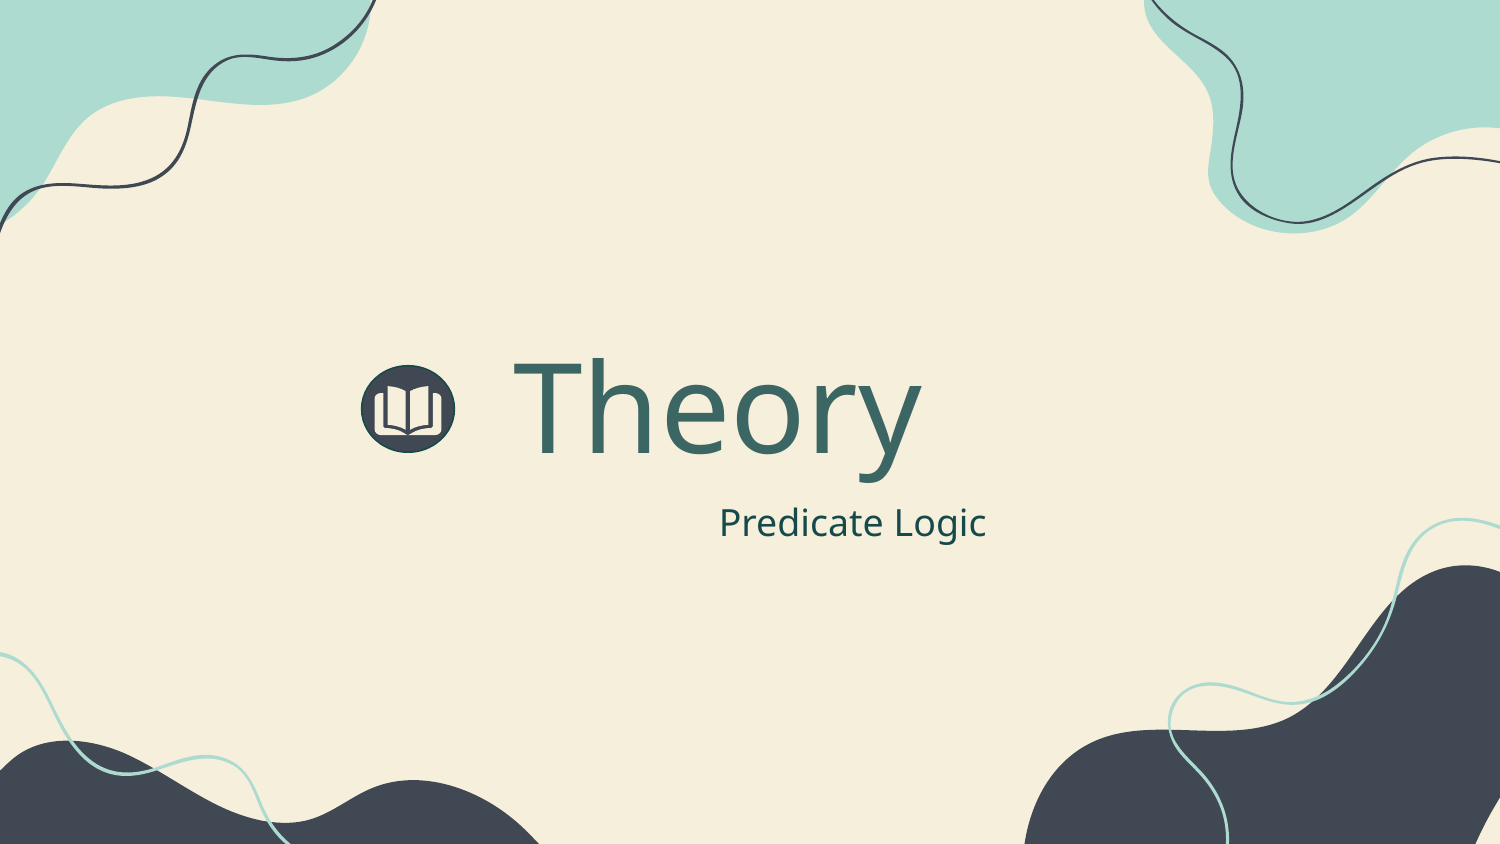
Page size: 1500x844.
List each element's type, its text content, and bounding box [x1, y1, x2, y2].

text_box [380, 444, 436, 453]
text_box Theory [498, 321, 1035, 487]
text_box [374, 385, 442, 436]
text_box [361, 365, 455, 434]
title Predicate Logic [718, 503, 1088, 572]
